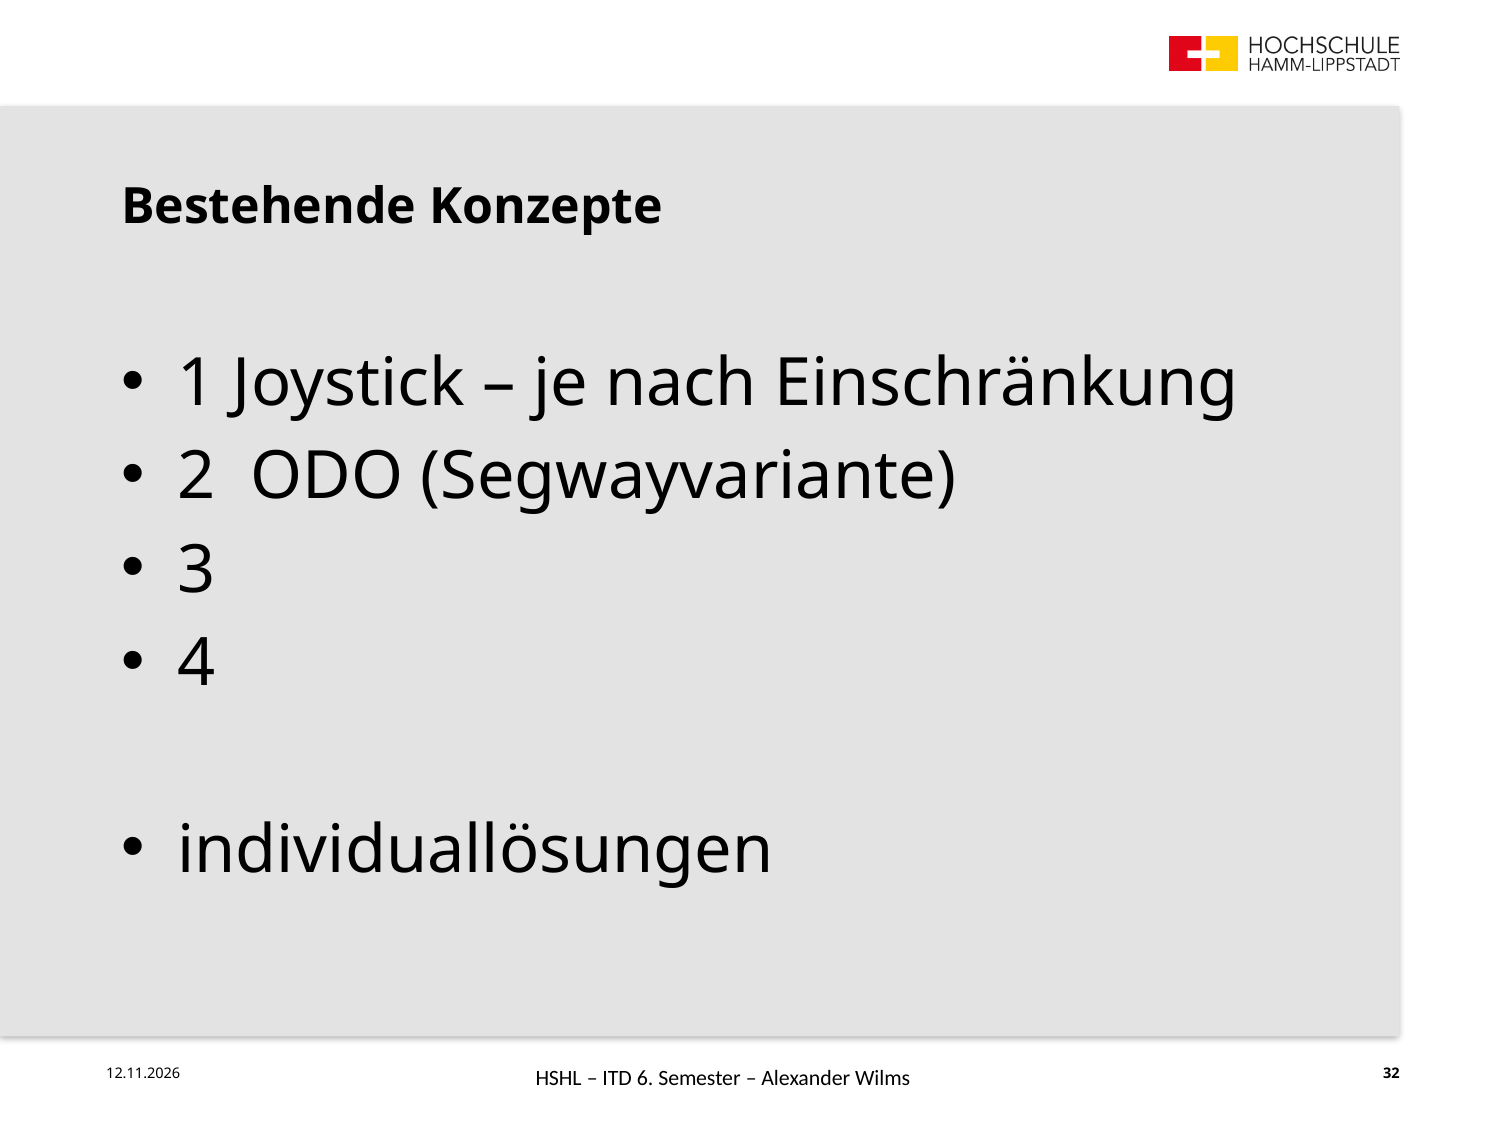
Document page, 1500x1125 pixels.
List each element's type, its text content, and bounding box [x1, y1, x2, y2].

slide_number 32 [1049, 1065, 1400, 1084]
list 1 Joystick – je nach Einschränkung 2 ODO (Segwayvariante) 3 4 individuallösungen [106, 331, 1366, 1005]
text_box Bestehende Konzepte [106, 125, 1340, 281]
picture [1169, 36, 1400, 71]
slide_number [106, 1065, 457, 1084]
text_box HSHL – ITD 6. Semester – Alexander Wilms [520, 1055, 926, 1097]
